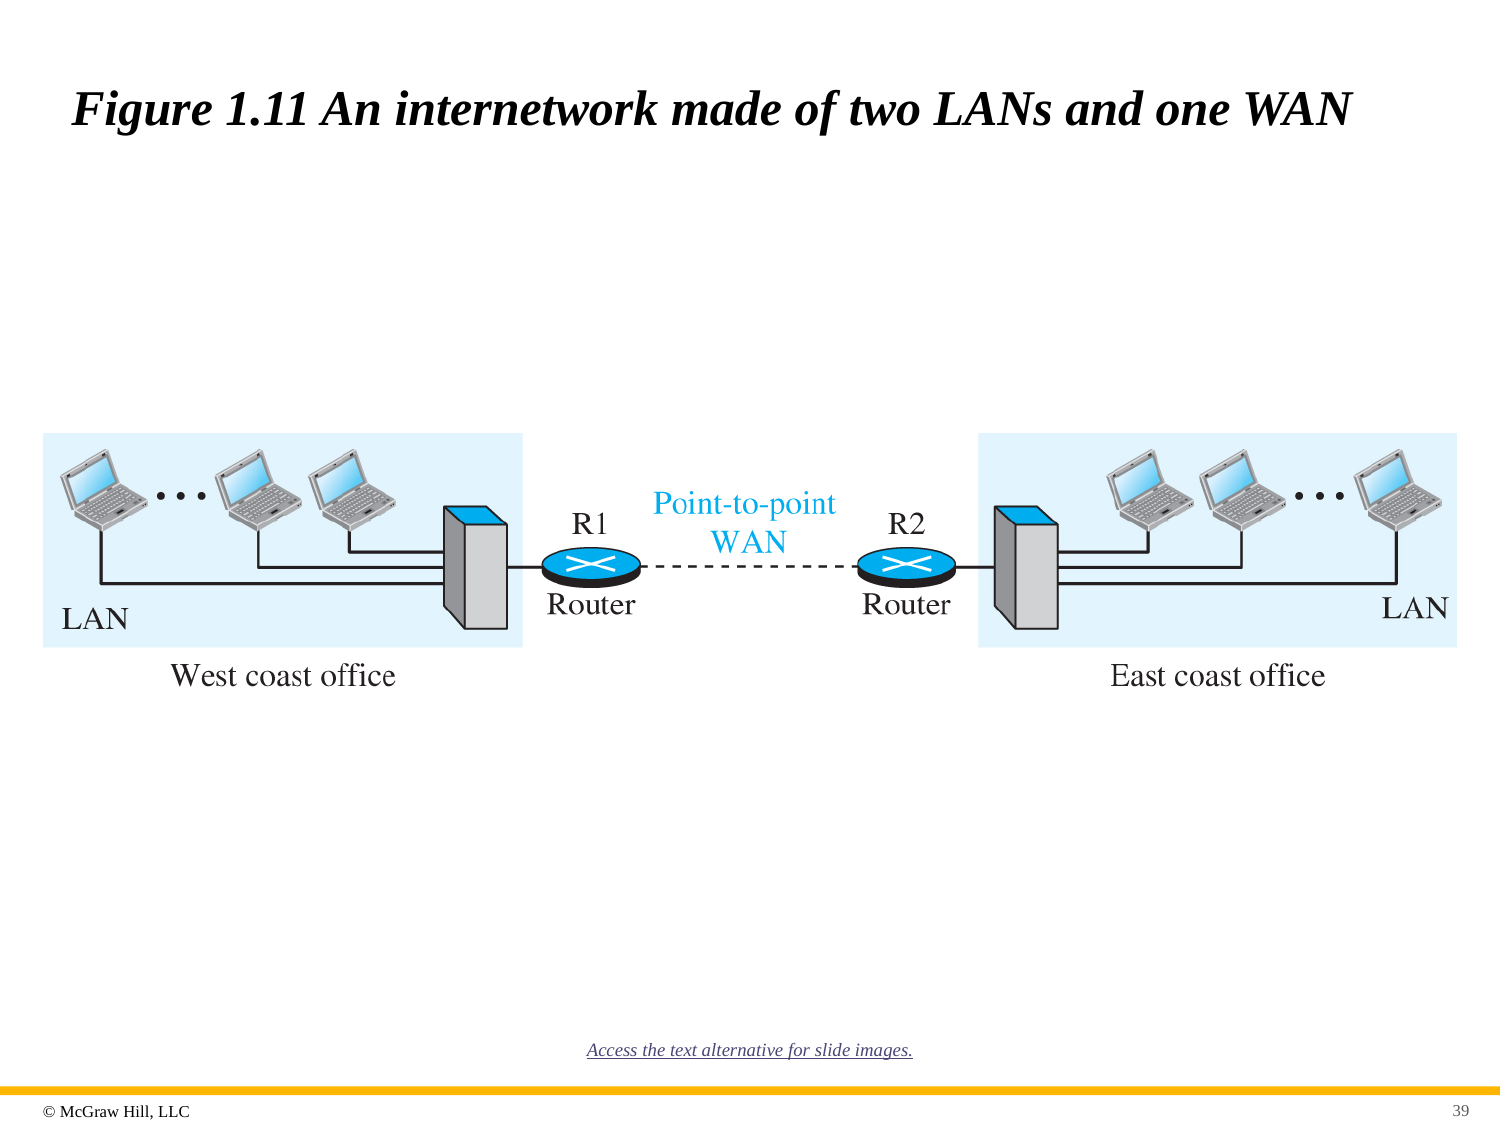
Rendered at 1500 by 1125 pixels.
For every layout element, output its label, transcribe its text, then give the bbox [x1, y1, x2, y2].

picture [43, 433, 1457, 699]
slide_number 39 [1418, 1096, 1477, 1123]
title Figure 1.11 An internetwork made of two LANs and one WAN [56, 50, 1444, 162]
list Access the text alternative for slide images. [525, 1033, 975, 1066]
